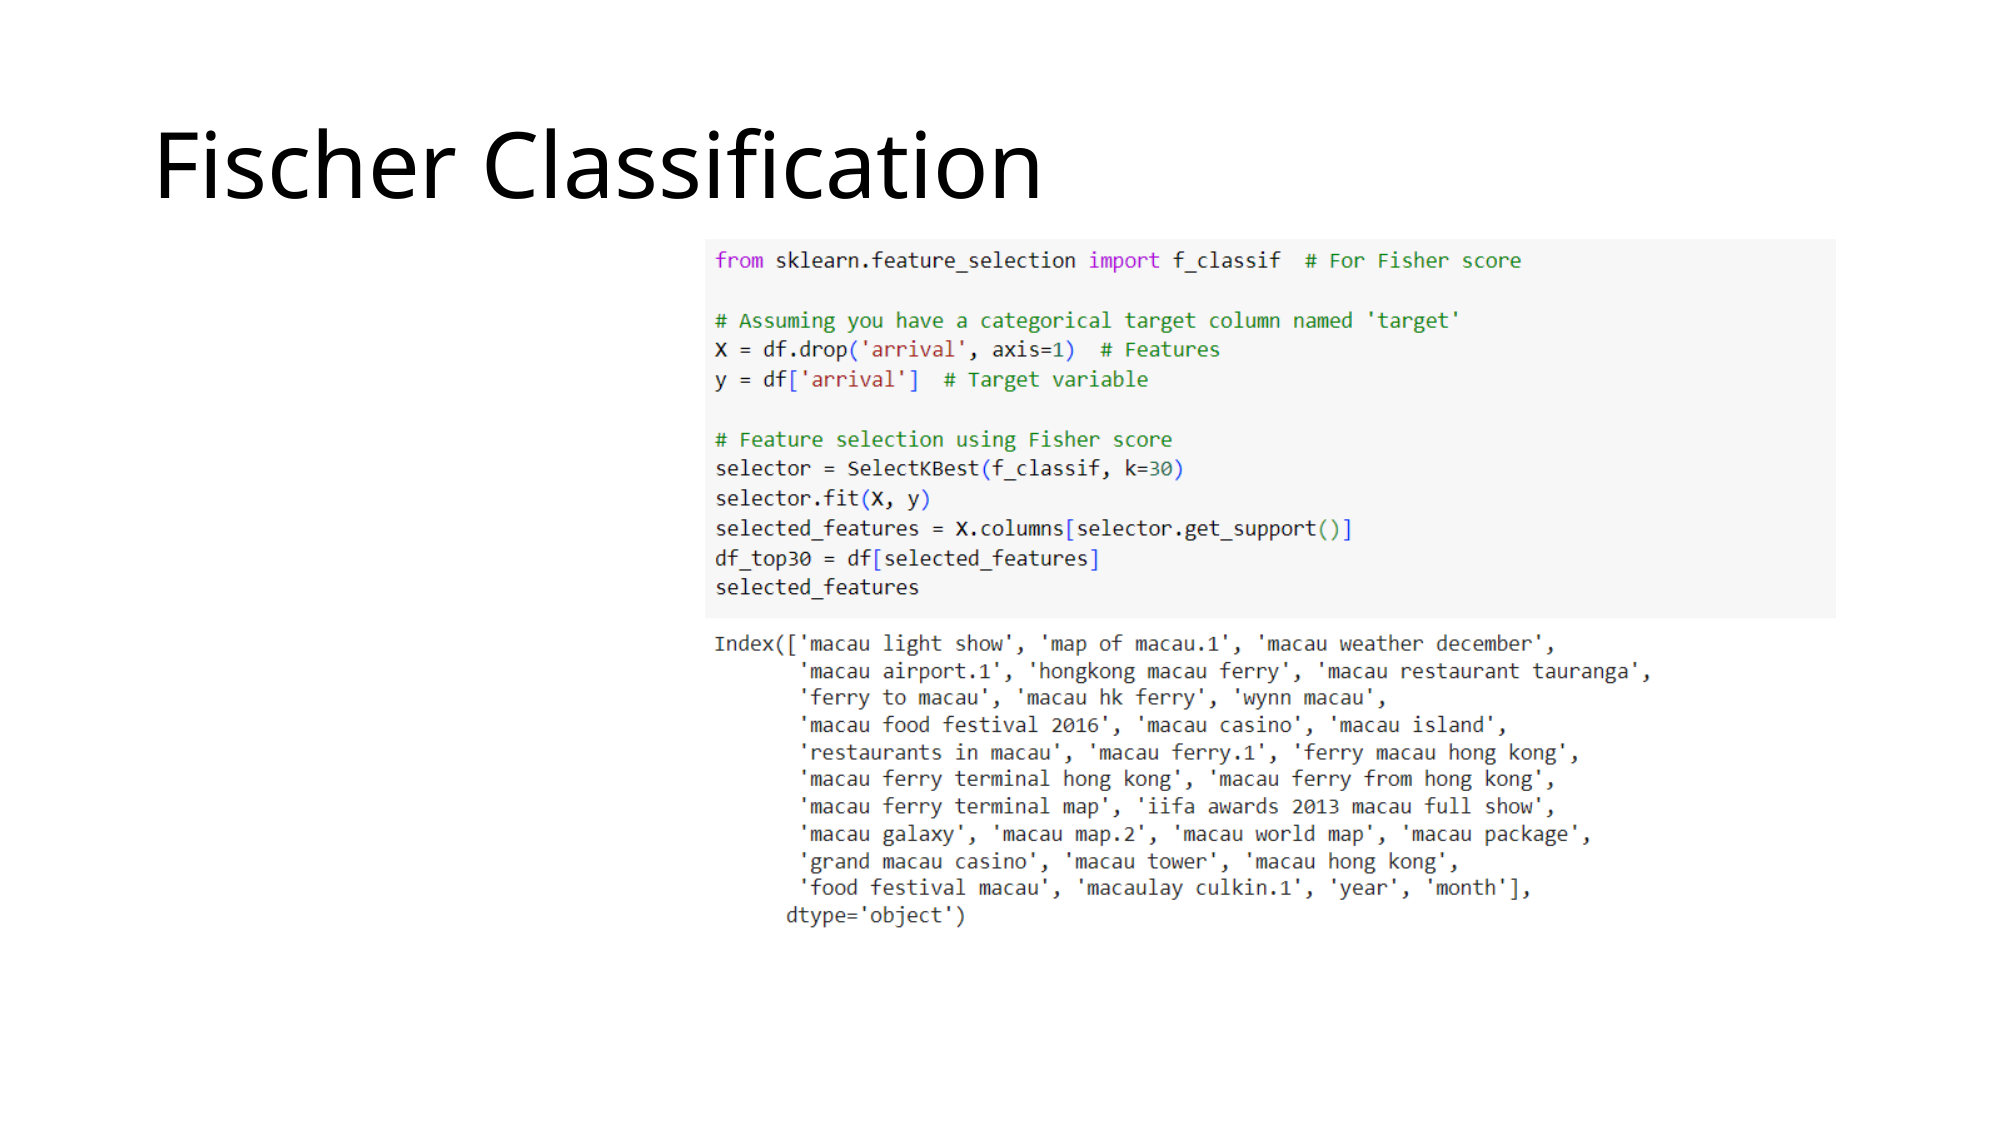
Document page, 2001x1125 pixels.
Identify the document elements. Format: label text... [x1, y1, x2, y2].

title Fischer Classification [137, 59, 1863, 278]
picture [705, 239, 1836, 950]
